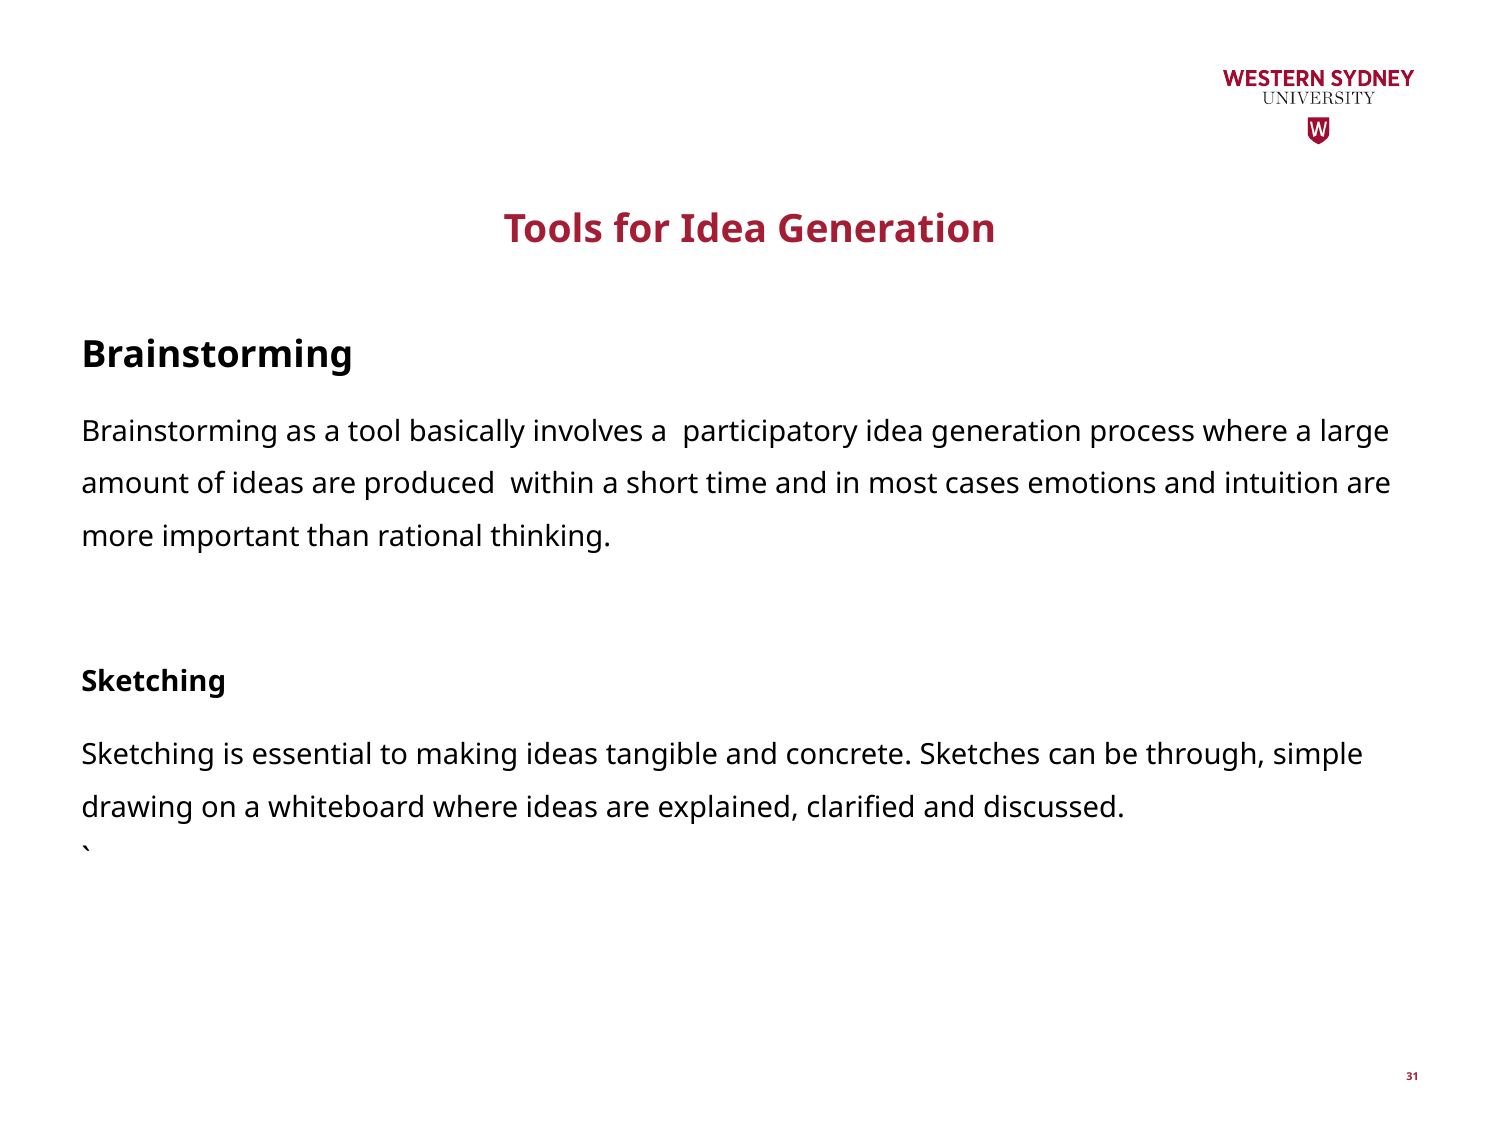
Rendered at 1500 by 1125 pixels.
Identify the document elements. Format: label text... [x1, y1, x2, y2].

title Tools for Idea Generation [81, 165, 1419, 279]
slide_number 31 [1081, 1069, 1419, 1103]
list Brainstorming Brainstorming as a tool basically involves a participatory idea generation process where a large amount of ideas are produced within a short time and in most cases emotions and intuition are more important than rational thinking. Sketching Sketching is essential to making ideas tangible and concrete. Sketches can be through, simple drawing on a whiteboard where ideas are explained, clarified and discussed. ` [81, 307, 1419, 1014]
picture [1218, 64, 1419, 150]
